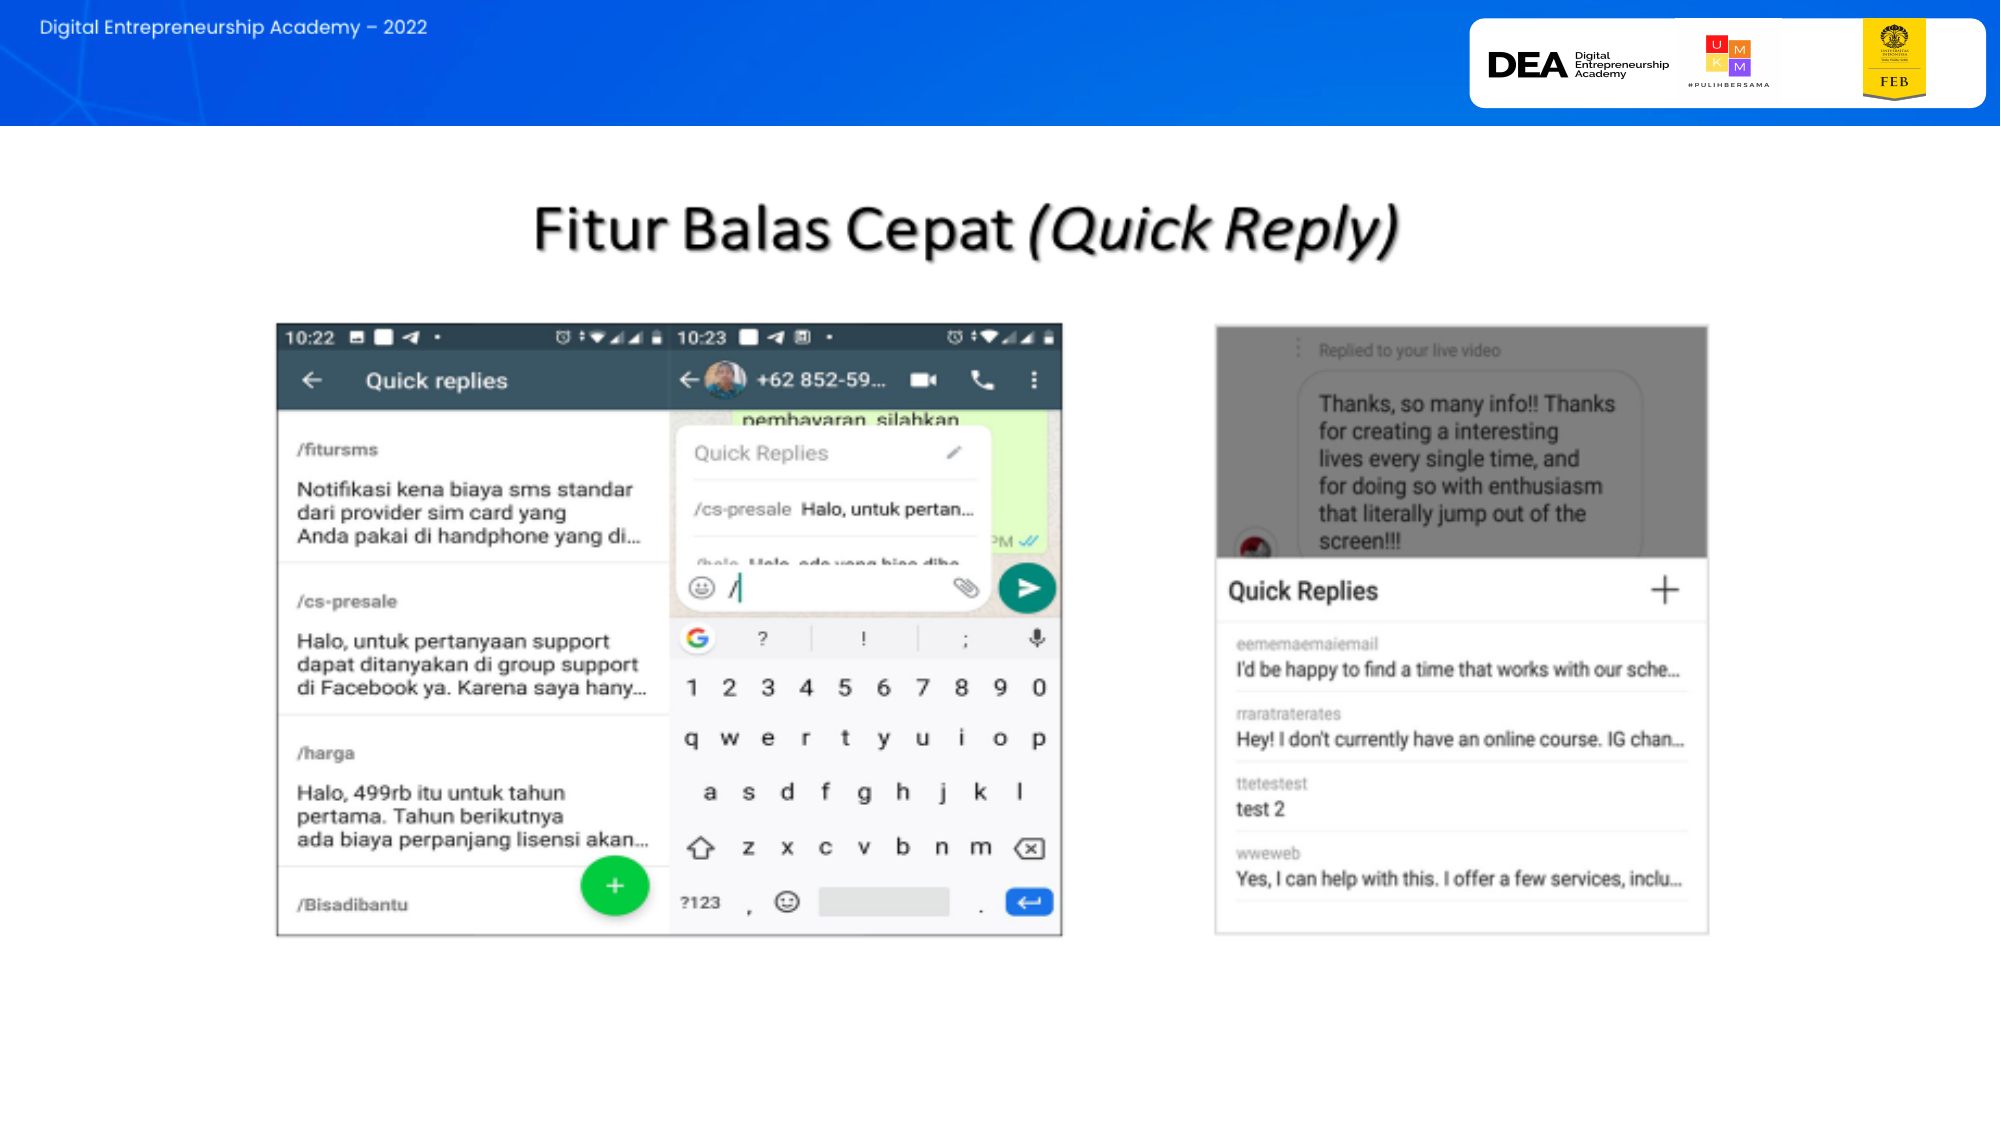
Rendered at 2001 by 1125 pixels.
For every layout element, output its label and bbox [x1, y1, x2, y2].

picture [124, 137, 1862, 1021]
picture [0, 0, 2000, 126]
text_box [1451, 10, 1987, 115]
